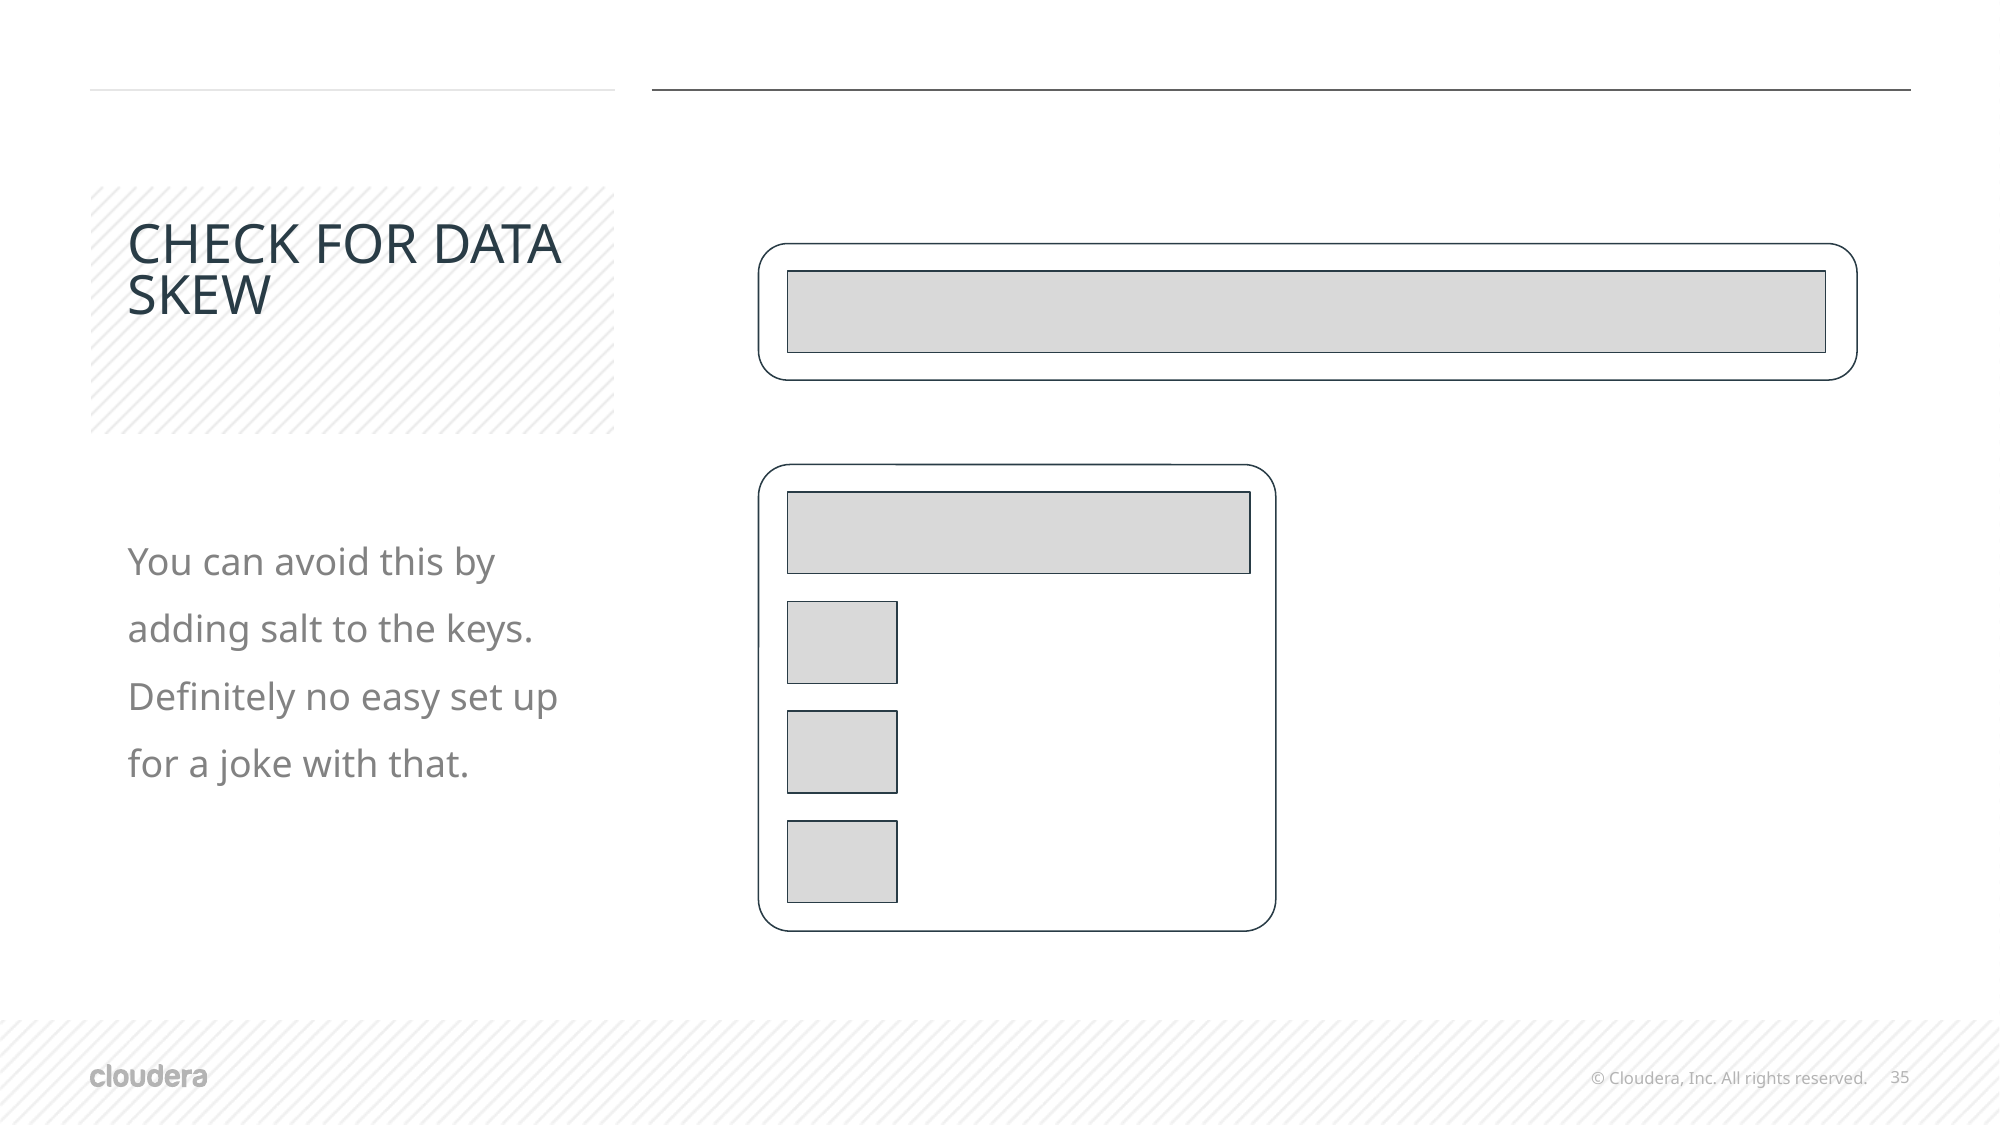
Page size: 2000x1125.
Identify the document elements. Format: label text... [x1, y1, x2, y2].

text_box [758, 243, 1858, 381]
text_box [787, 601, 897, 684]
text_box [787, 711, 897, 793]
list You can avoid this by adding salt to the keys. Definitely no easy set up for a joke with that. [112, 500, 593, 950]
picture [0, 1020, 2000, 1125]
text_box [787, 491, 1250, 574]
text_box [787, 270, 1826, 353]
title CHECK FOR DATA SKEW [112, 206, 593, 389]
picture [91, 186, 614, 434]
text_box [787, 820, 897, 903]
text_box [758, 464, 1276, 932]
